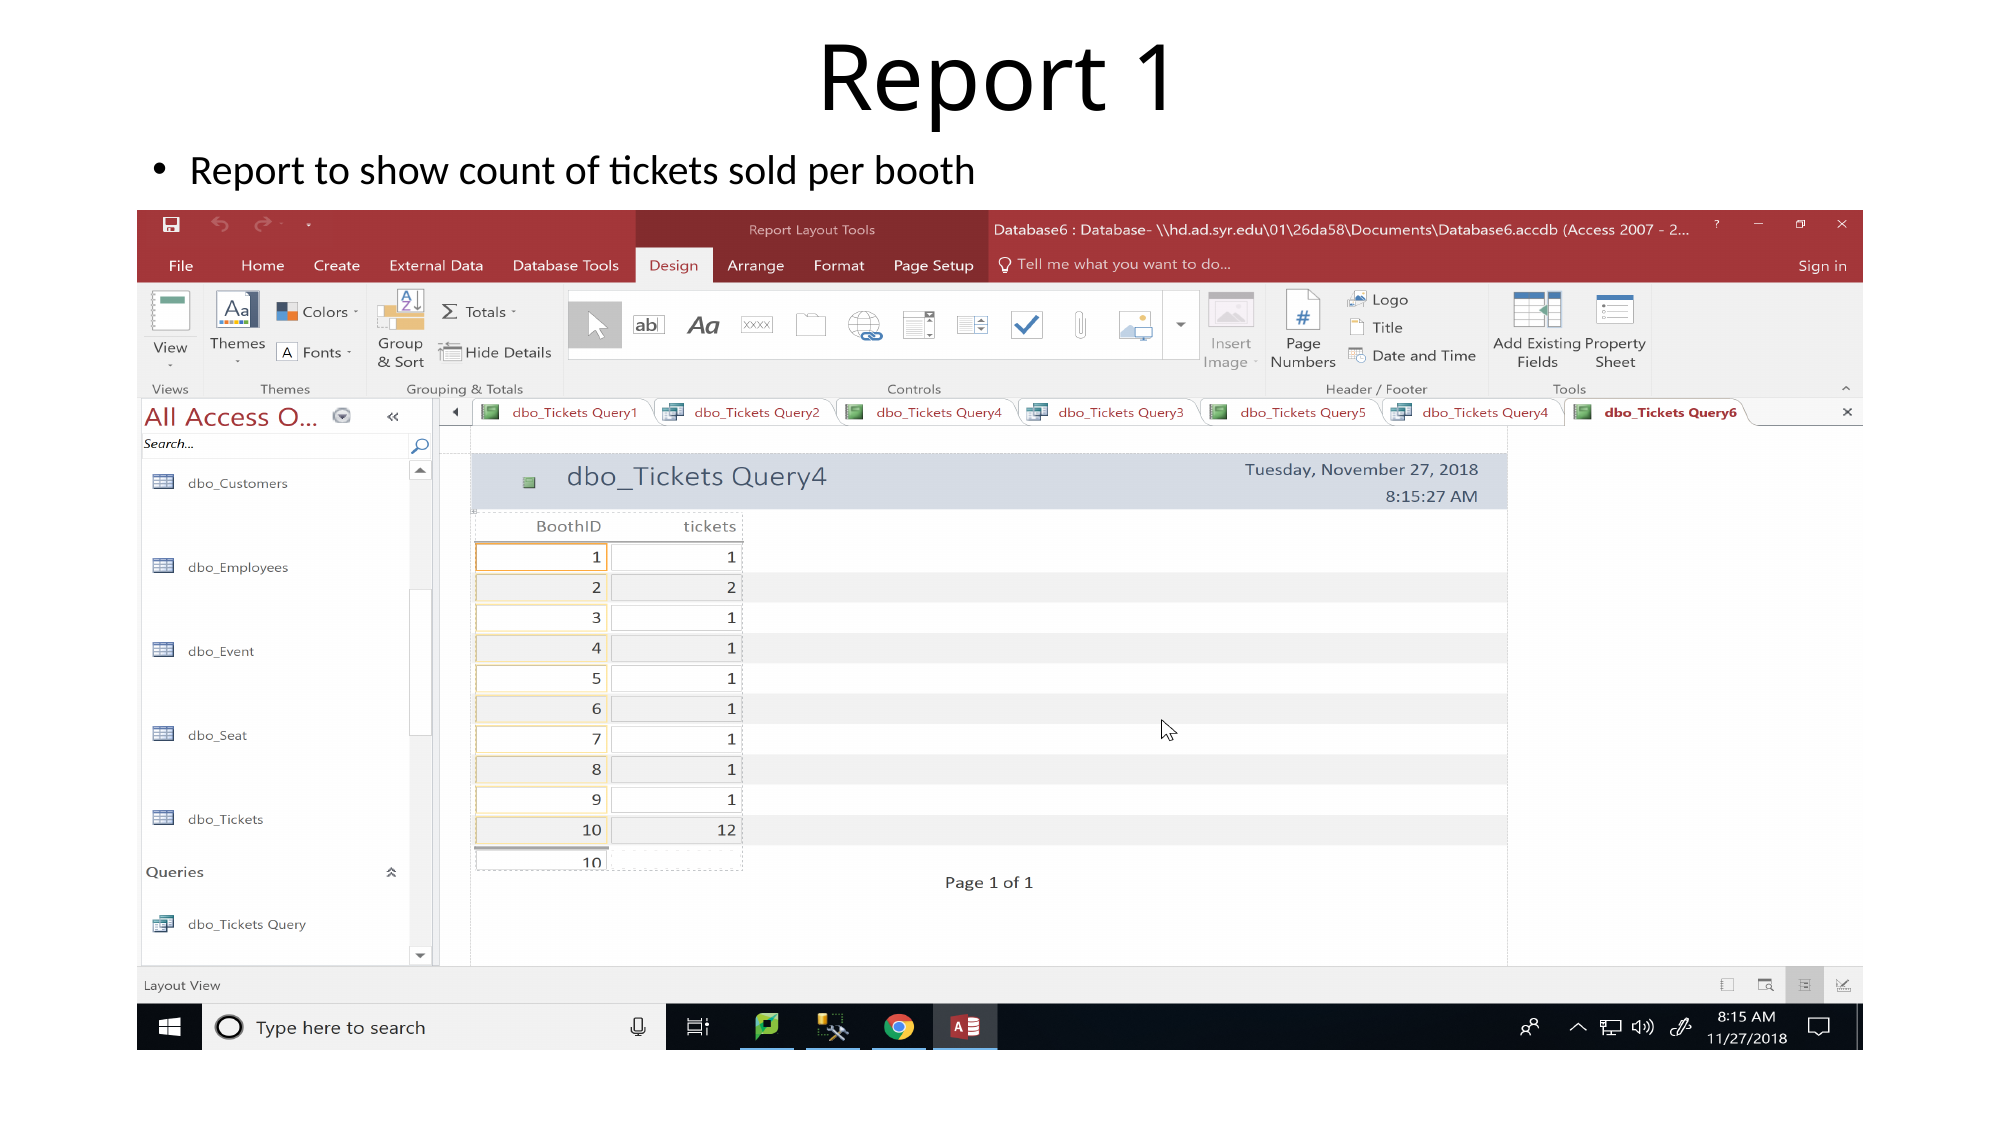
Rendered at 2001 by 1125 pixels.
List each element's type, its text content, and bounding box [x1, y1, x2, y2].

title Report 1 [137, 0, 1863, 140]
list Report to show count of tickets sold per booth [137, 140, 1863, 210]
picture [137, 210, 1863, 1050]
